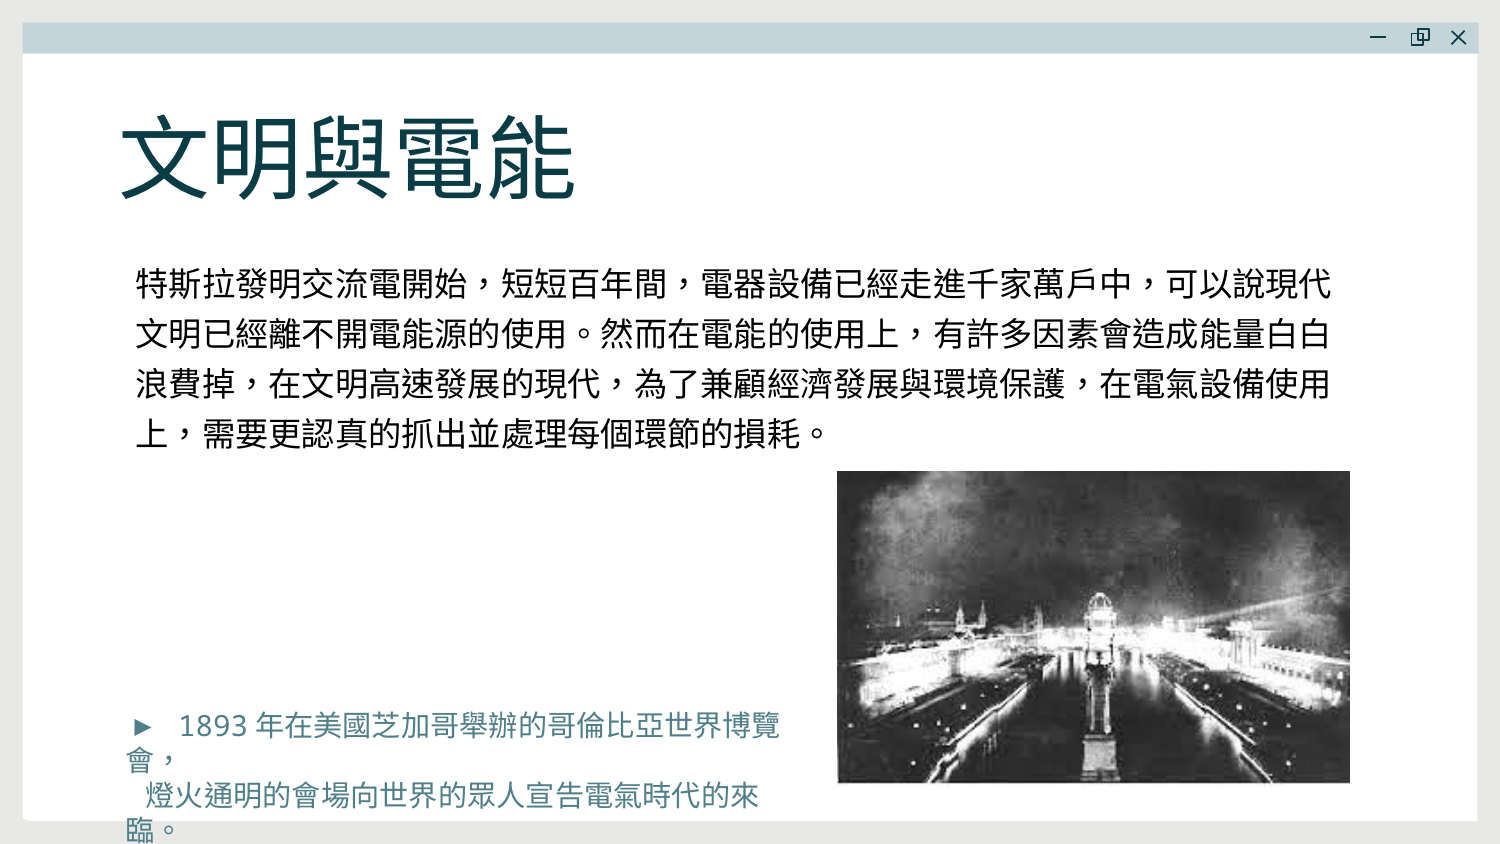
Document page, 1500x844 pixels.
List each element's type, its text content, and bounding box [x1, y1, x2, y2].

text_box 文明與電能 [104, 93, 593, 218]
picture [837, 470, 1351, 787]
text_box 特斯拉發明交流電開始，短短百年間，電器設備已經走進千家萬戶中，可以說現代文明已經離不開電能源的使用。然而在電能的使用上，有許多因素會造成能量白白浪費掉，在文明高速發展的現代，為了兼顧經濟發展與環境保護，在電氣設備使用上，需要更認真的抓出並處理每個環節的損耗。 [121, 245, 1379, 461]
text_box ▶ 1893年在美國芝加哥舉辦的哥倫比亞世界博覽會， 燈火通明的會場向世界的眾人宣告電氣時代的來臨。 [110, 699, 825, 844]
